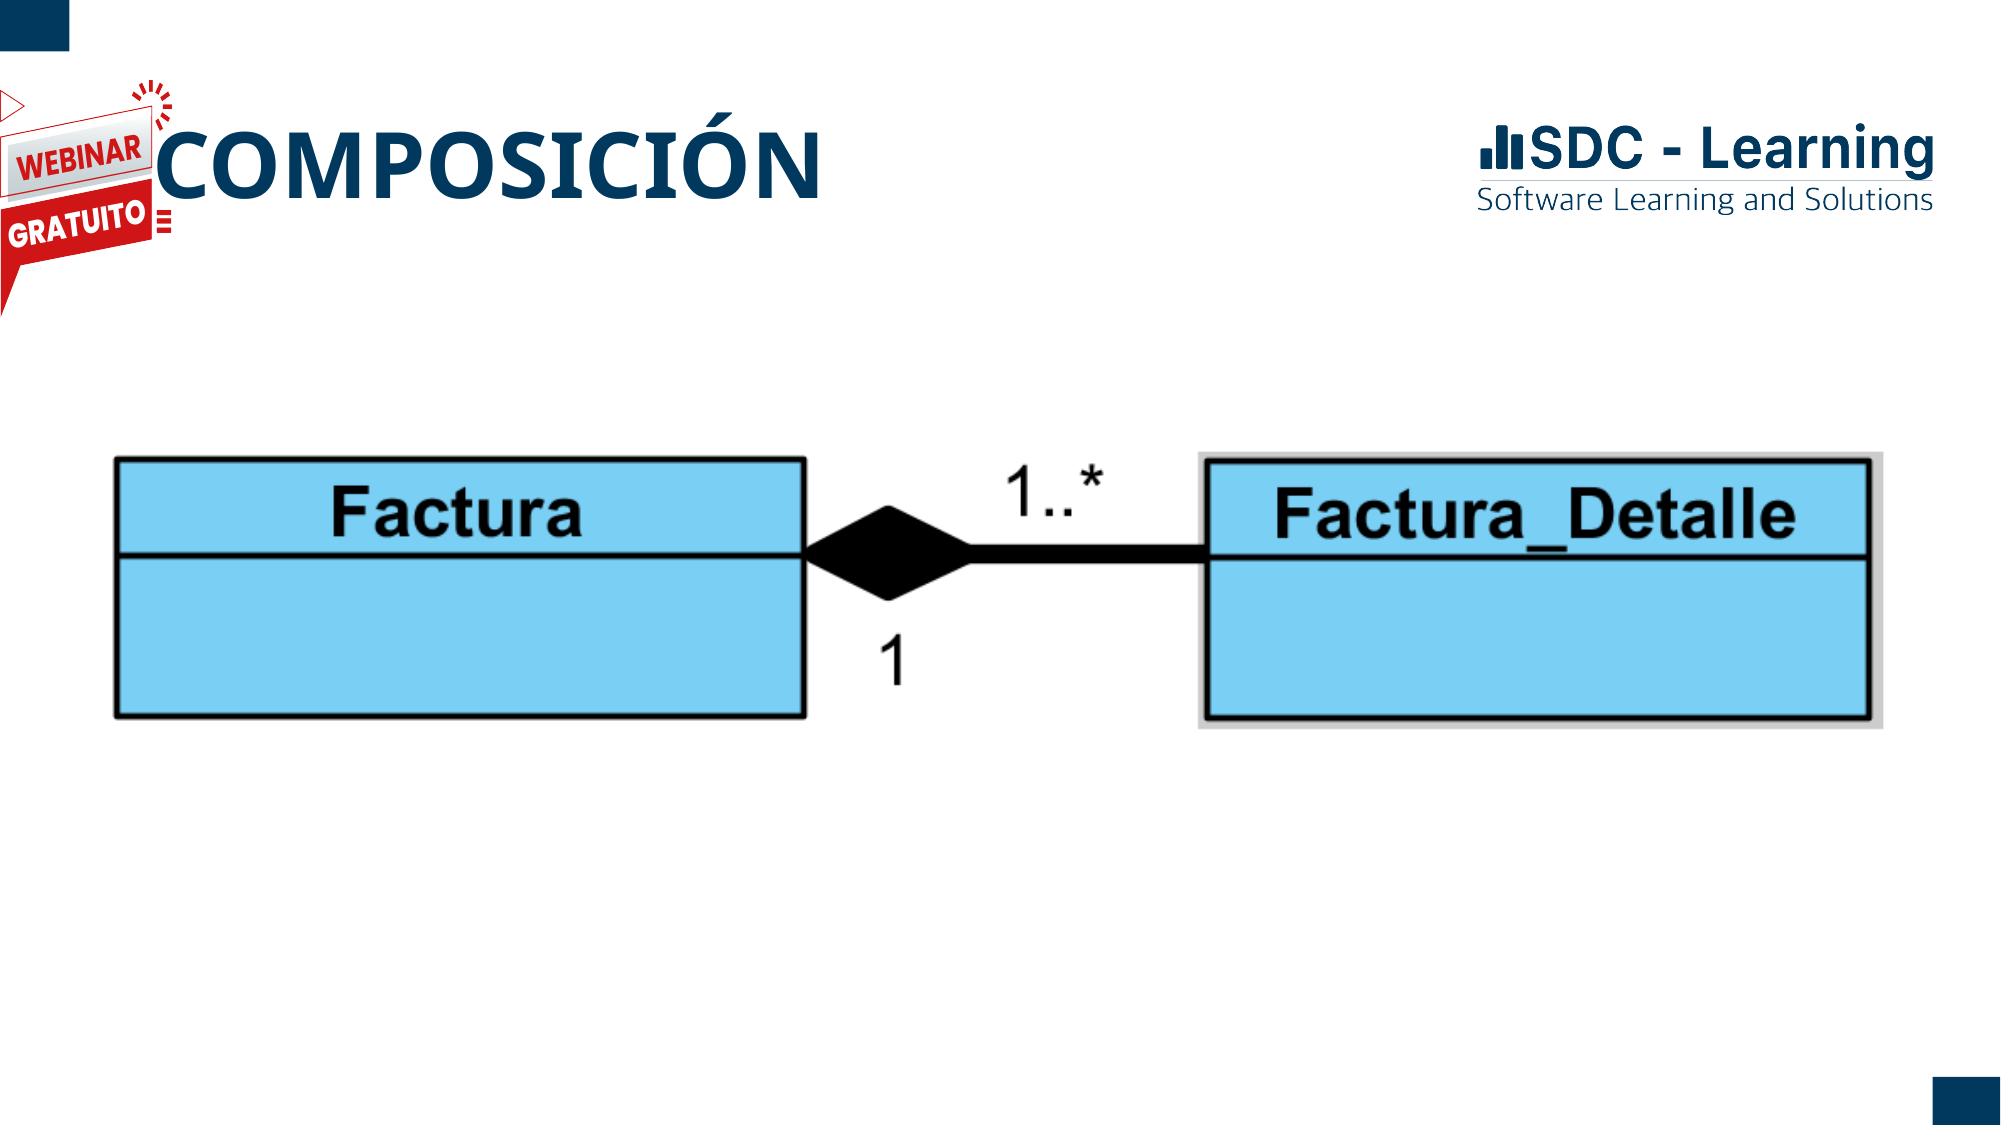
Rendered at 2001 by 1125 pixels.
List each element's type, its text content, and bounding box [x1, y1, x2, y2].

title COMPOSICIÓN [137, 59, 1863, 278]
picture [0, 80, 172, 318]
picture [1863, 123, 1933, 215]
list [91, 376, 1909, 749]
